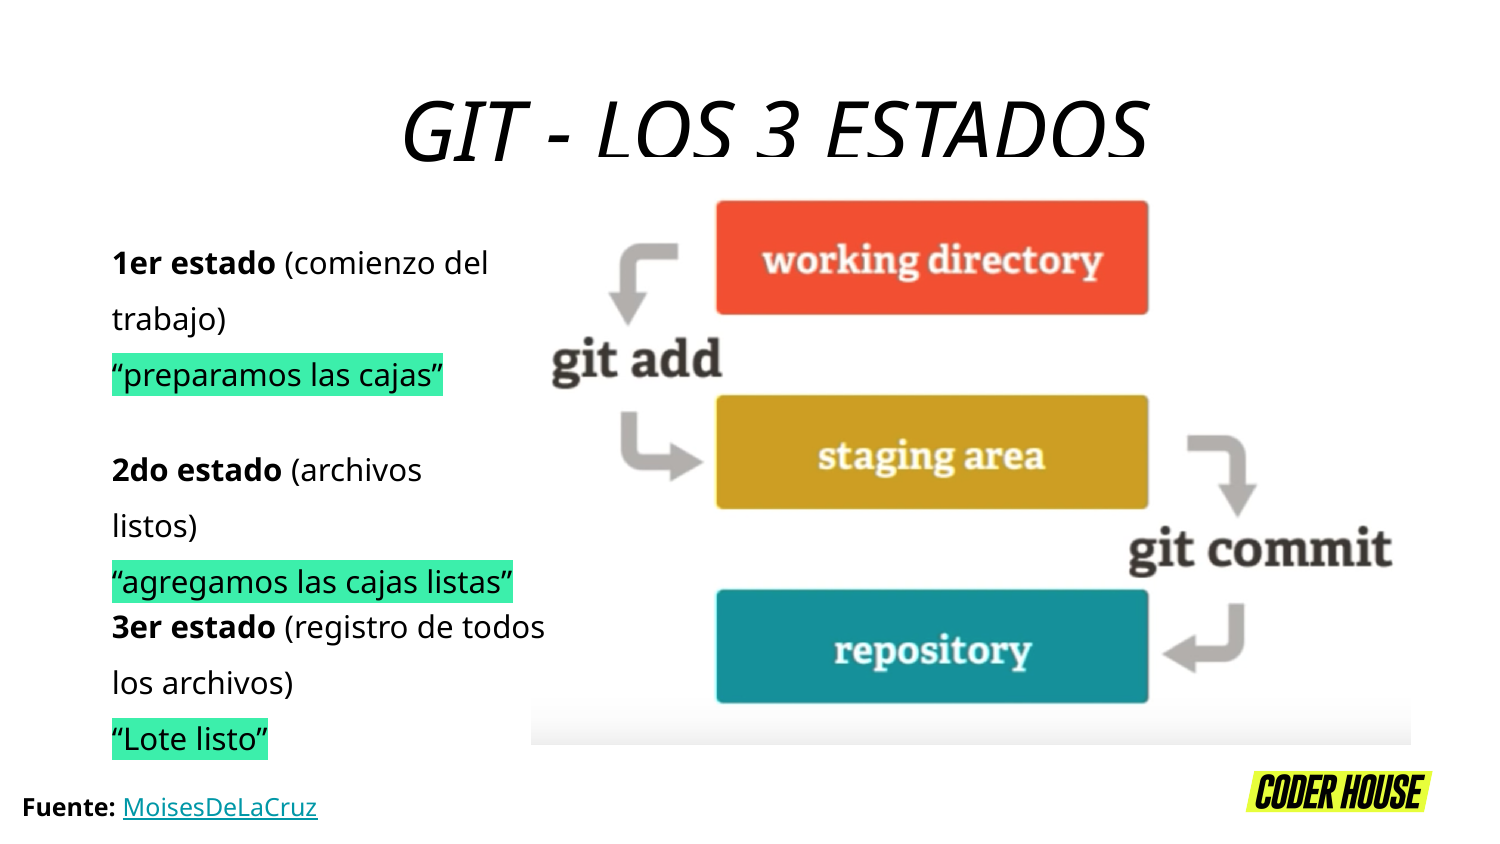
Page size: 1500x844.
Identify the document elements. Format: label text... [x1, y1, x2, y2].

text_box GIT - LOS 3 ESTADOS [263, 48, 1287, 163]
text_box 1er estado (comienzo del trabajo) “preparamos las cajas” [96, 209, 525, 315]
text_box Fuente: MoisesDeLaCruz [6, 776, 499, 841]
picture [1241, 764, 1437, 819]
picture [530, 156, 1411, 746]
text_box 2do estado (archivos listos) “agregamos las cajas listas” [96, 416, 525, 522]
text_box 3er estado (registro de todos los archivos) “Lote listo” [96, 573, 525, 700]
